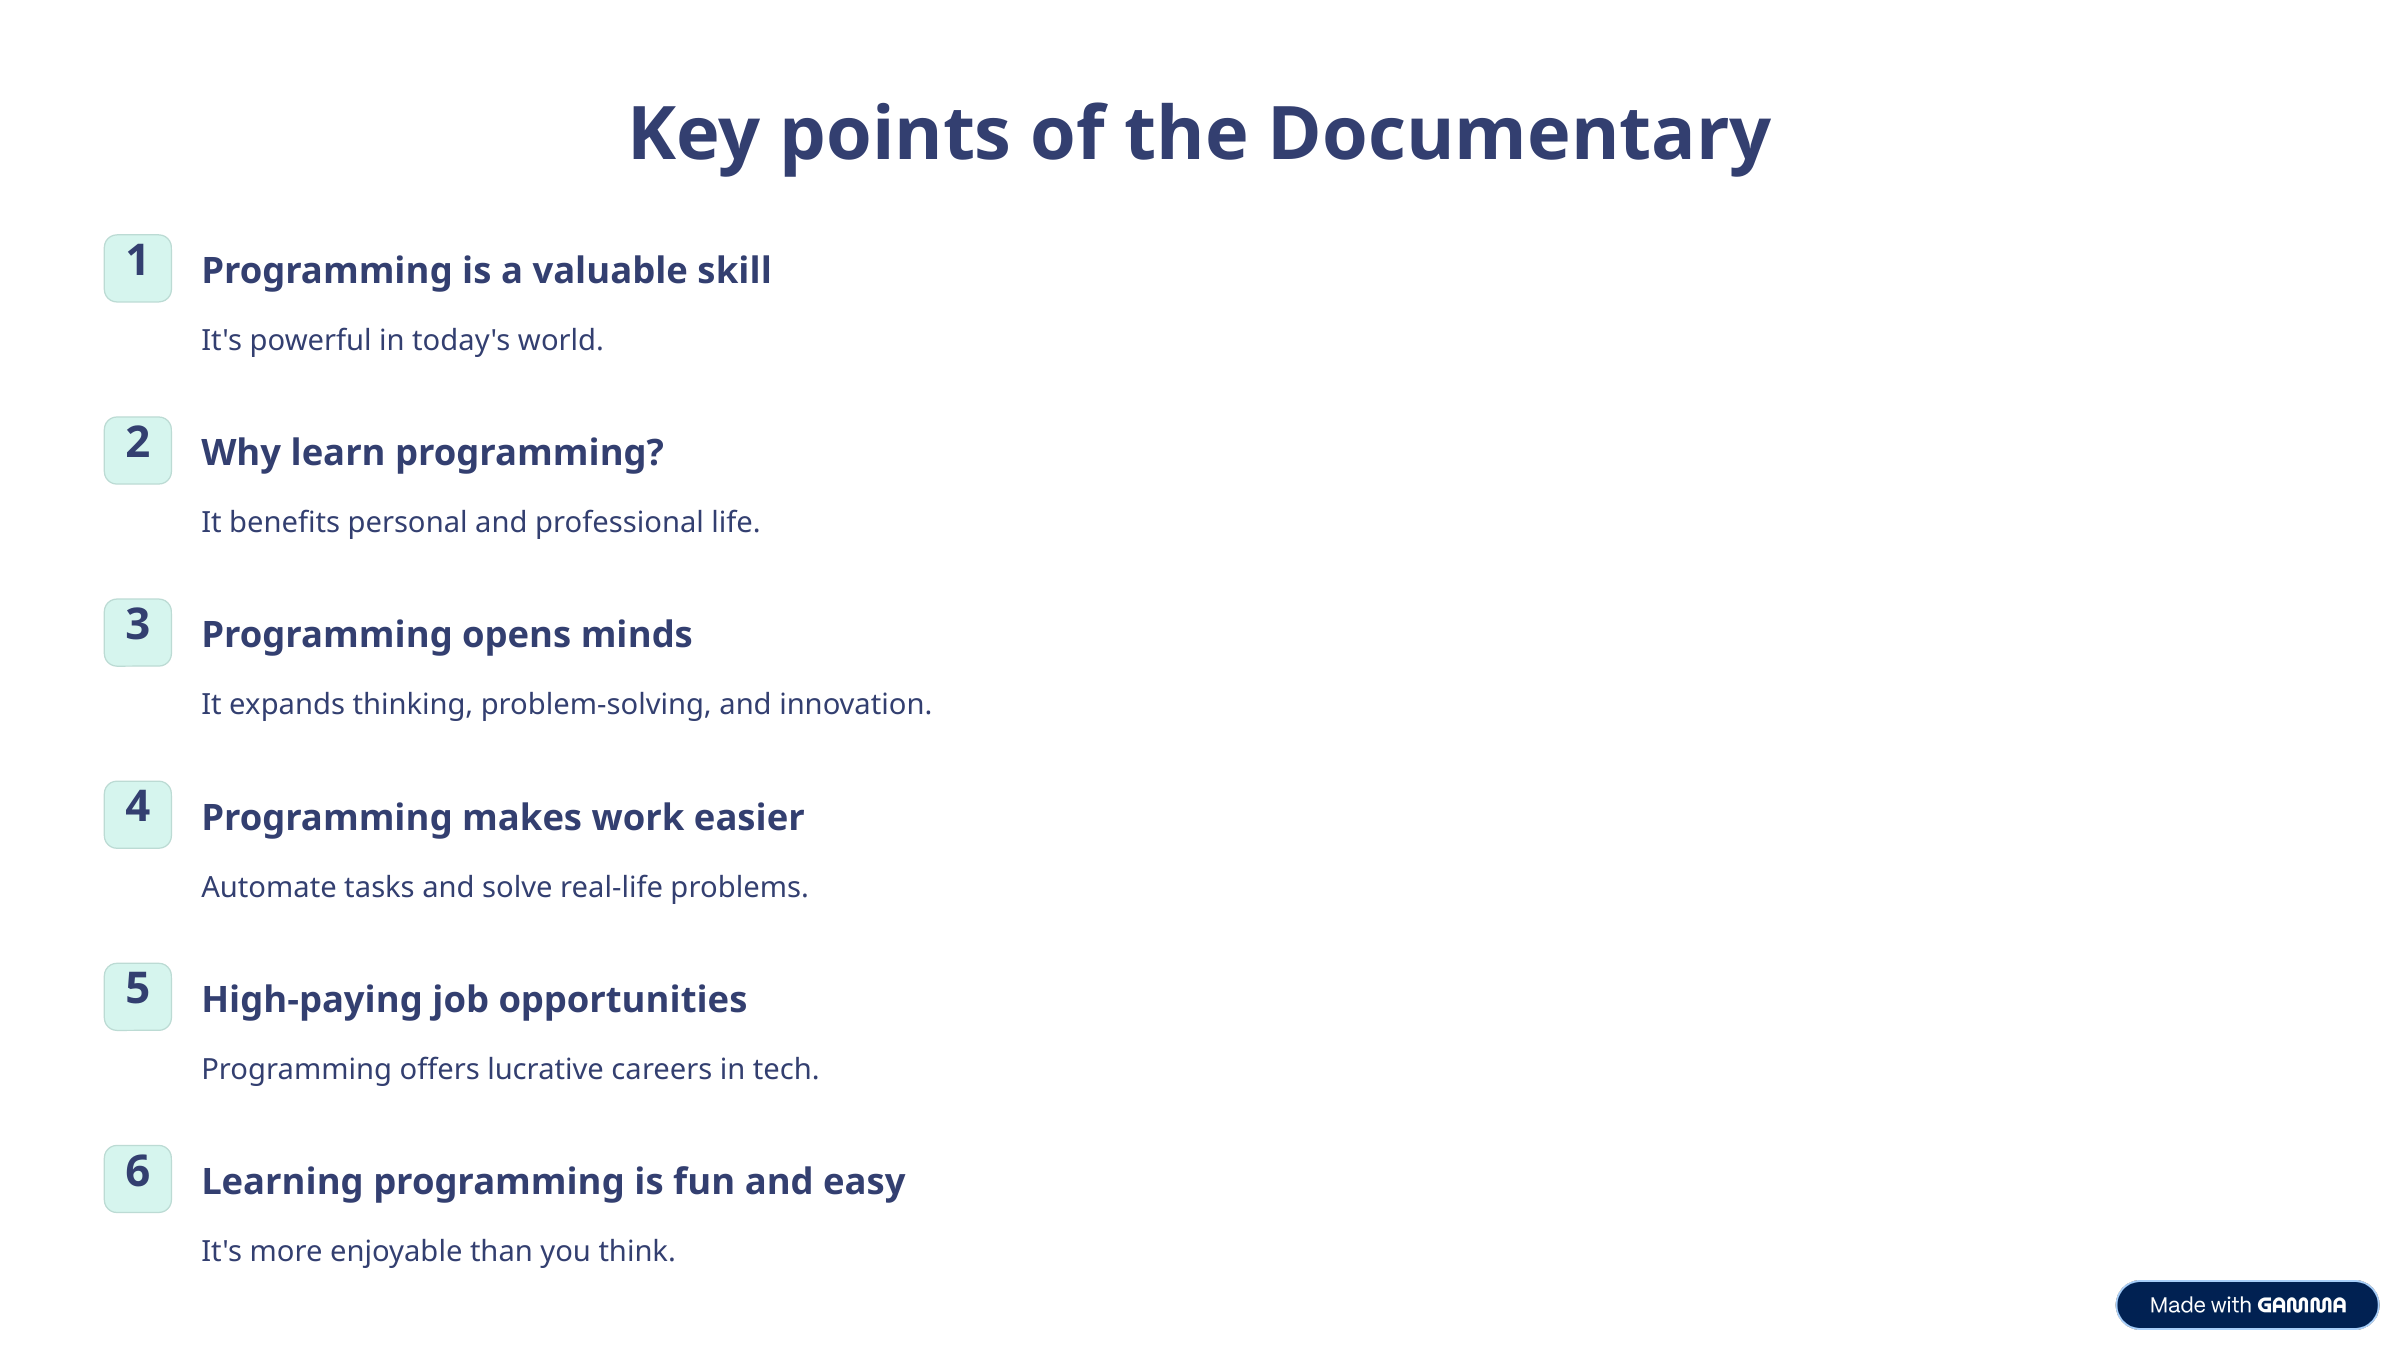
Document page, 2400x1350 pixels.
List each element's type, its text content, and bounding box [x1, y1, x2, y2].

text_box Automate tasks and solve real-life problems. [201, 855, 2296, 904]
text_box 4 [115, 786, 161, 843]
text_box [104, 416, 172, 485]
text_box Programming opens minds [201, 609, 832, 656]
text_box Learning programming is fun and easy [201, 1155, 1103, 1203]
text_box It benefits personal and professional life. [201, 491, 2296, 540]
text_box [104, 1145, 172, 1213]
text_box It's more enjoyable than you think. [201, 1220, 2296, 1268]
text_box Programming makes work easier [201, 791, 974, 839]
text_box [104, 234, 172, 302]
text_box [104, 963, 172, 1031]
text_box Programming offers lucrative careers in tech. [201, 1038, 2296, 1086]
text_box 2 [115, 422, 161, 479]
text_box It expands thinking, problem-solving, and innovation. [201, 673, 2296, 722]
text_box Programming is a valuable skill [201, 245, 921, 292]
text_box 1 [115, 240, 161, 297]
text_box Key points of the Documentary [474, 82, 1926, 176]
text_box 6 [115, 1151, 161, 1207]
text_box [104, 781, 172, 849]
text_box [104, 599, 172, 667]
text_box It's powerful in today's world. [201, 309, 2296, 358]
text_box High-paying job opportunities [201, 973, 896, 1021]
text_box 3 [115, 604, 161, 661]
picture [2106, 1271, 2389, 1339]
text_box 5 [115, 968, 161, 1025]
text_box Why learn programming? [201, 427, 796, 474]
